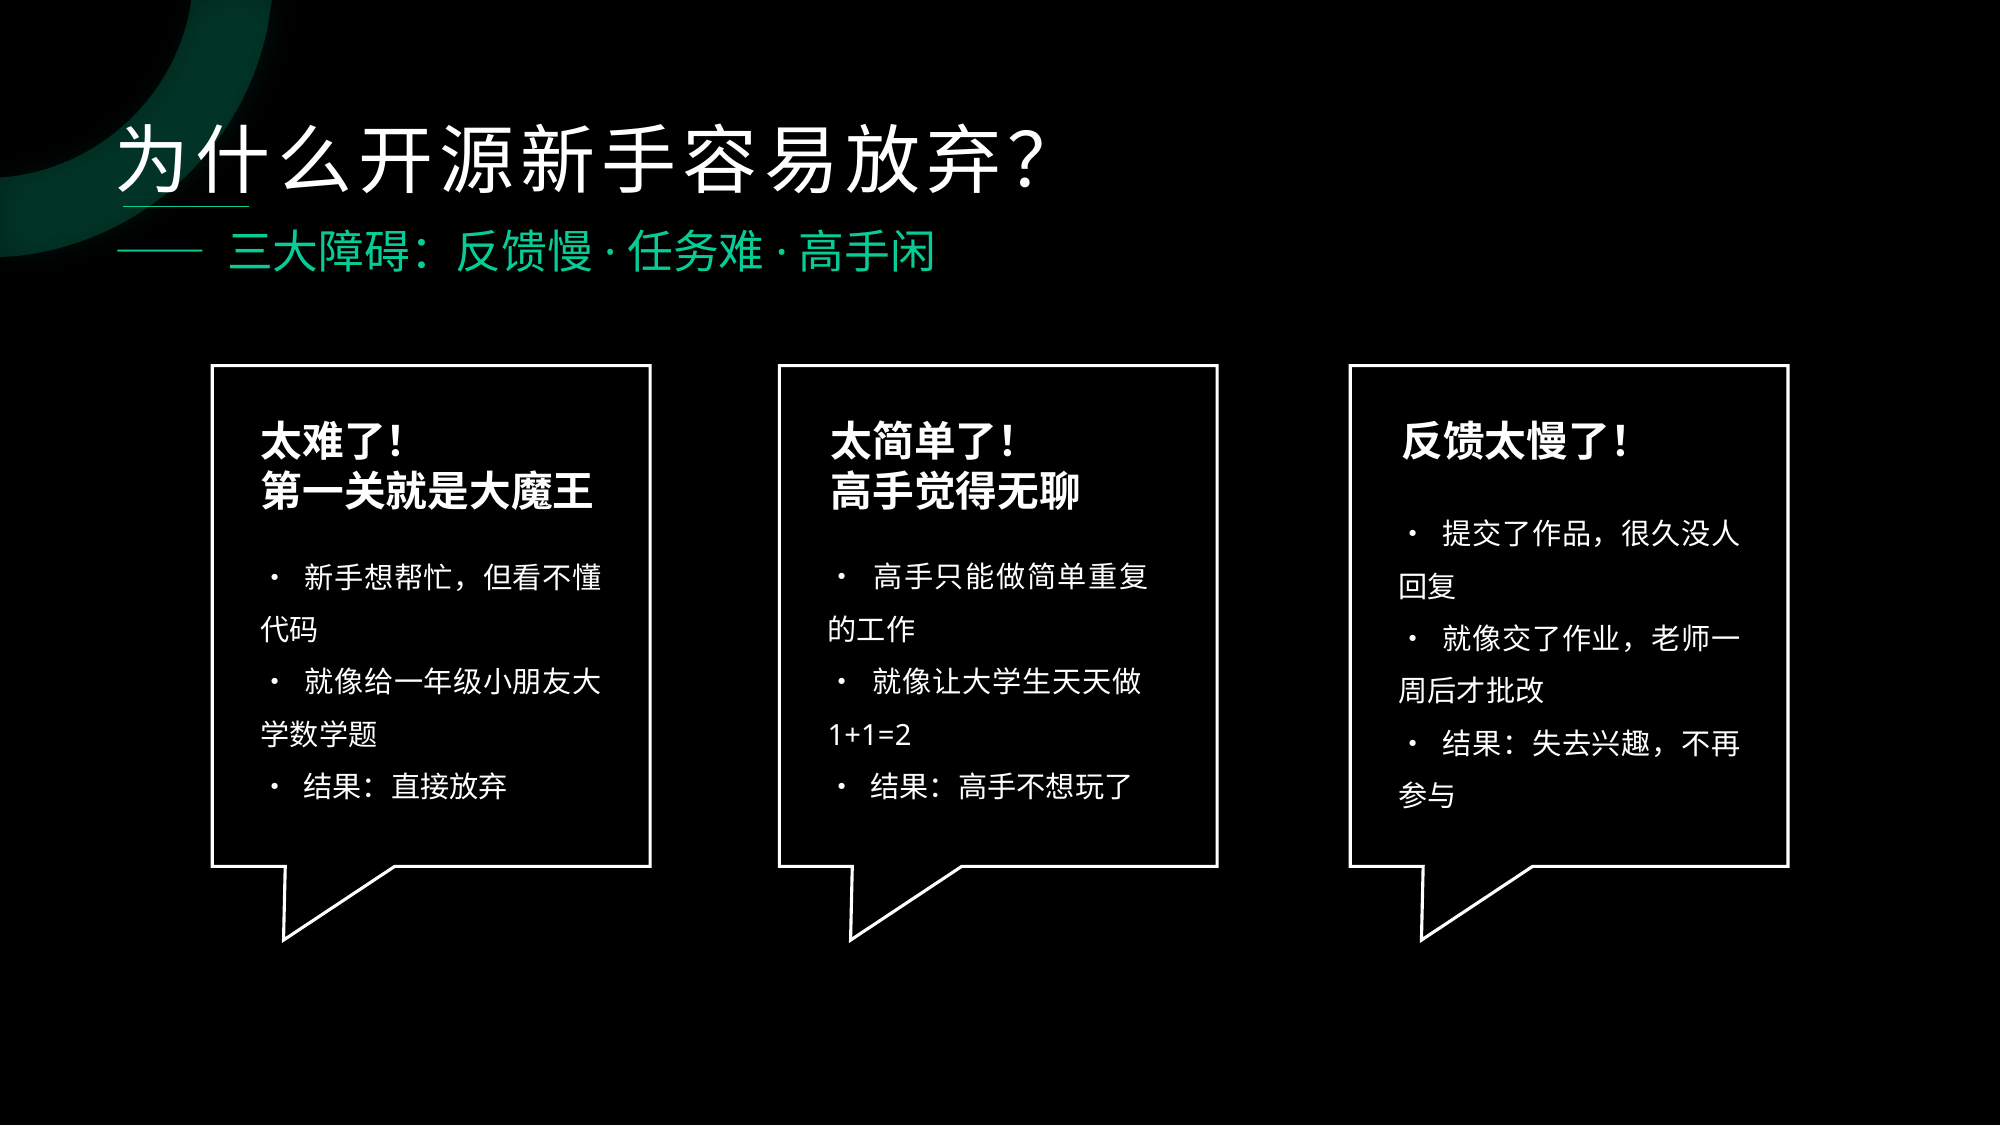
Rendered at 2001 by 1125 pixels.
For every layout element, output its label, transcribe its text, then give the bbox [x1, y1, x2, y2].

text_box [779, 365, 1218, 941]
text_box • 高手只能做简单重复的工作 • 就像让大学生天天做1+1=2 • 结果：高手不想玩了 [812, 533, 1164, 811]
text_box 反馈太慢了！ [1386, 407, 1662, 472]
text_box • 提交了作品，很久没人回复 • 就像交了作业，老师一周后才批改 • 结果：失去兴趣，不再参与 [1383, 490, 1756, 873]
text_box [212, 365, 651, 941]
text_box 太难了！ 第一关就是大魔王 [245, 407, 725, 563]
title 为什么开源新手容易放弃？ [99, 99, 1900, 216]
text_box • 新手想帮忙，但看不懂代码 • 就像给一年级小朋友大学数学题 • 结果：直接放弃 [245, 563, 617, 842]
text_box 太简单了！ 高手觉得无聊 [815, 407, 1203, 544]
text_box —— 三大障碍：反馈慢·任务难·高手闲 [99, 215, 1446, 286]
text_box [1421, 873, 1523, 941]
text_box [1350, 365, 1789, 867]
